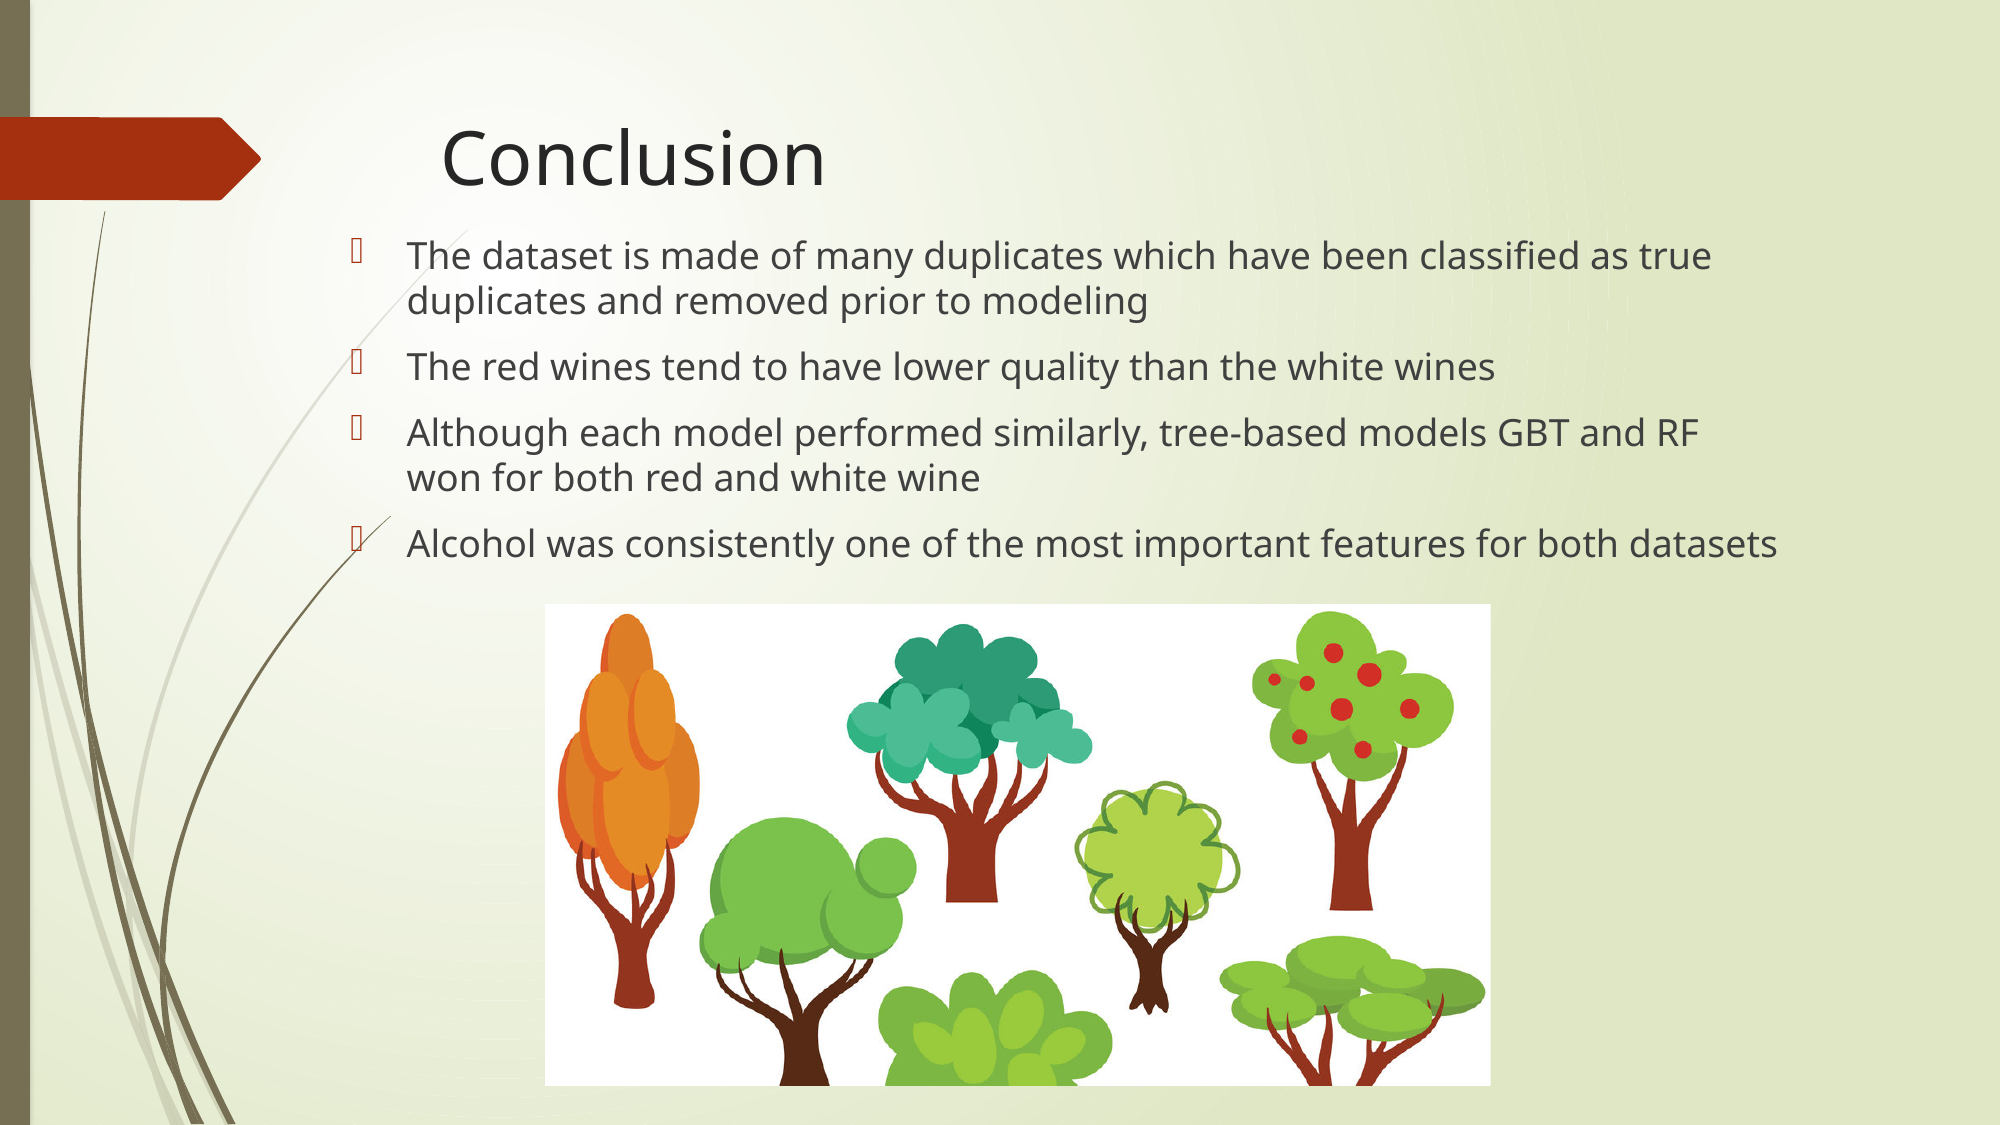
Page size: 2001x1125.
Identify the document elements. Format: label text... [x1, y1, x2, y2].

list The dataset is made of many duplicates which have been classified as true duplicates and removed prior to modeling The red wines tend to have lower quality than the white wines Although each model performed similarly, tree-based models GBT and RF won for both red and white wine Alcohol was consistently one of the most important features for both datasets [335, 224, 1798, 845]
title Conclusion [425, 102, 1888, 313]
picture [544, 603, 1491, 1086]
